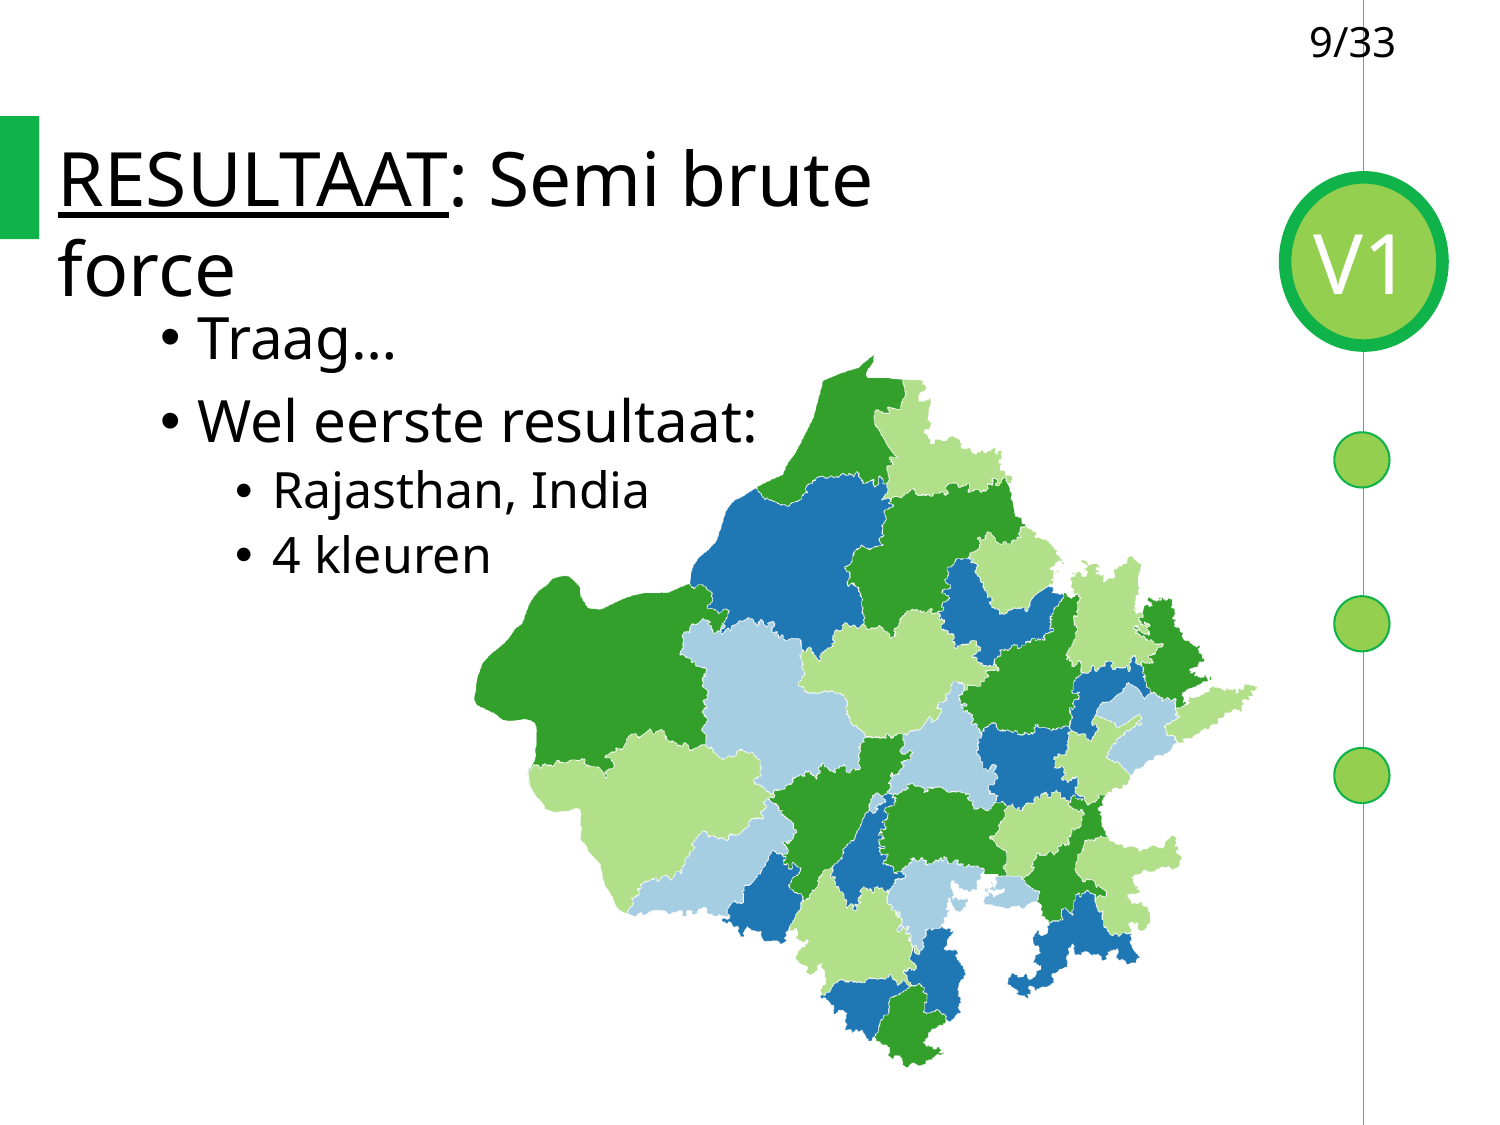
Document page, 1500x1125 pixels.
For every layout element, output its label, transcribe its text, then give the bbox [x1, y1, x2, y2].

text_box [801, 483, 1500, 642]
text_box 9/33 [1294, 8, 1500, 80]
text_box Traag… Wel eerste resultaat: Rajasthan, India 4 kleuren [152, 203, 993, 1125]
text_box RESULTAAT: Semi brute force [42, 124, 1058, 320]
text_box [1333, 746, 1391, 805]
picture [395, 319, 1313, 1088]
text_box [0, 115, 40, 240]
text_box [1333, 431, 1391, 483]
text_box [1339, 642, 1384, 653]
